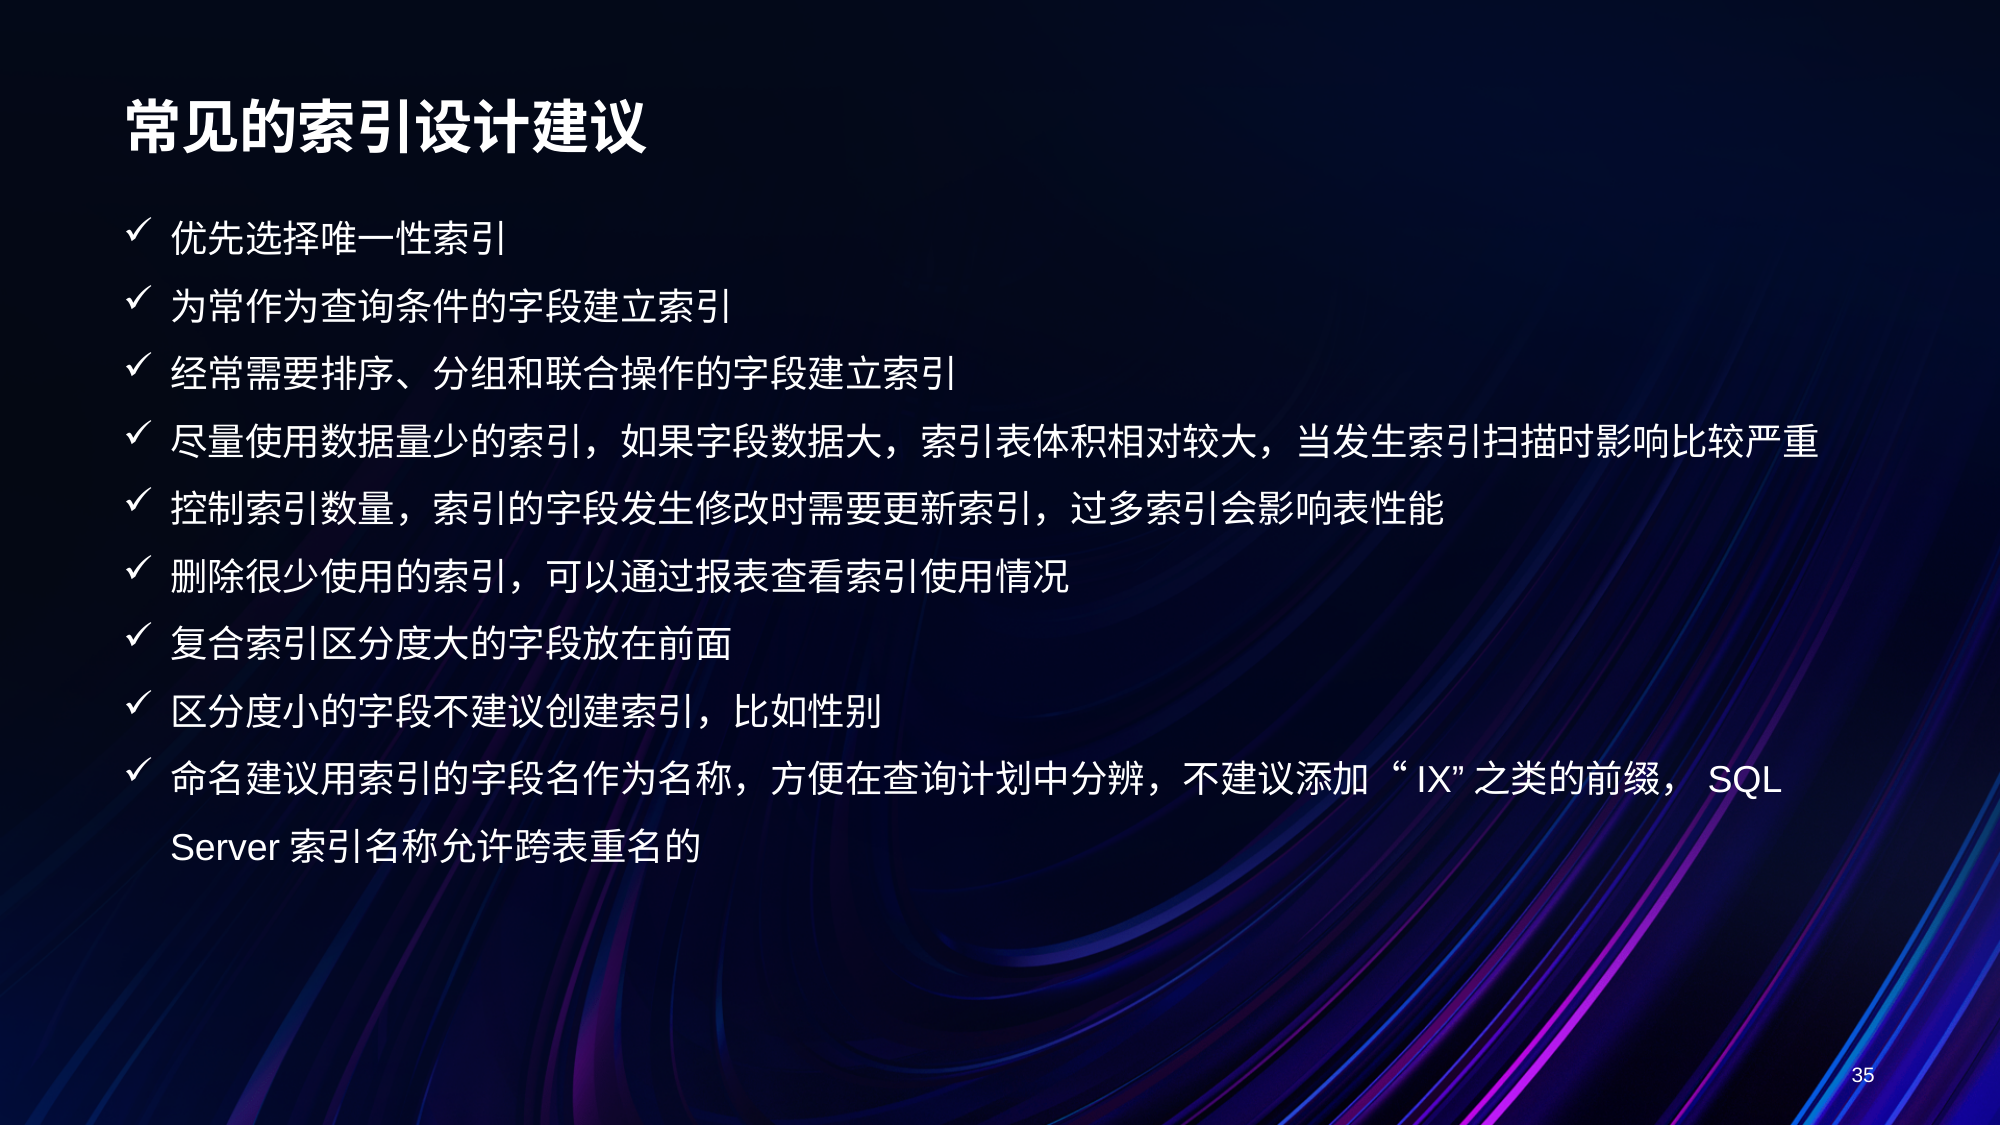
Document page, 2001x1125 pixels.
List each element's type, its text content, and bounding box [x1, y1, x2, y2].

text_box 优先选择唯一性索引 为常作为查询条件的字段建立索引 经常需要排序、分组和联合操作的字段建立索引 尽量使用数据量少的索引，如果字段数据大，索引表体积相对较大，当发生索引扫描时影响比较严重 控制索引数量，索引的字段发生修改时需要更新索引，过多索引会影响表性能 删除很少使用的索引，可以通过报表查看索引使用情况 复合索引区分度大的字段放在前面 区分度小的字段不建议创建索引，比如性别 命名建议用索引的字段名作为名称，方便在查询计划中分辨，不建议添加“IX”之类的前缀，SQL Server索引名称允许跨表重名的 [108, 185, 1890, 876]
picture [0, 0, 2000, 1125]
slide_number 35 [1452, 1053, 1890, 1095]
title 常见的索引设计建议 [108, 90, 1890, 169]
